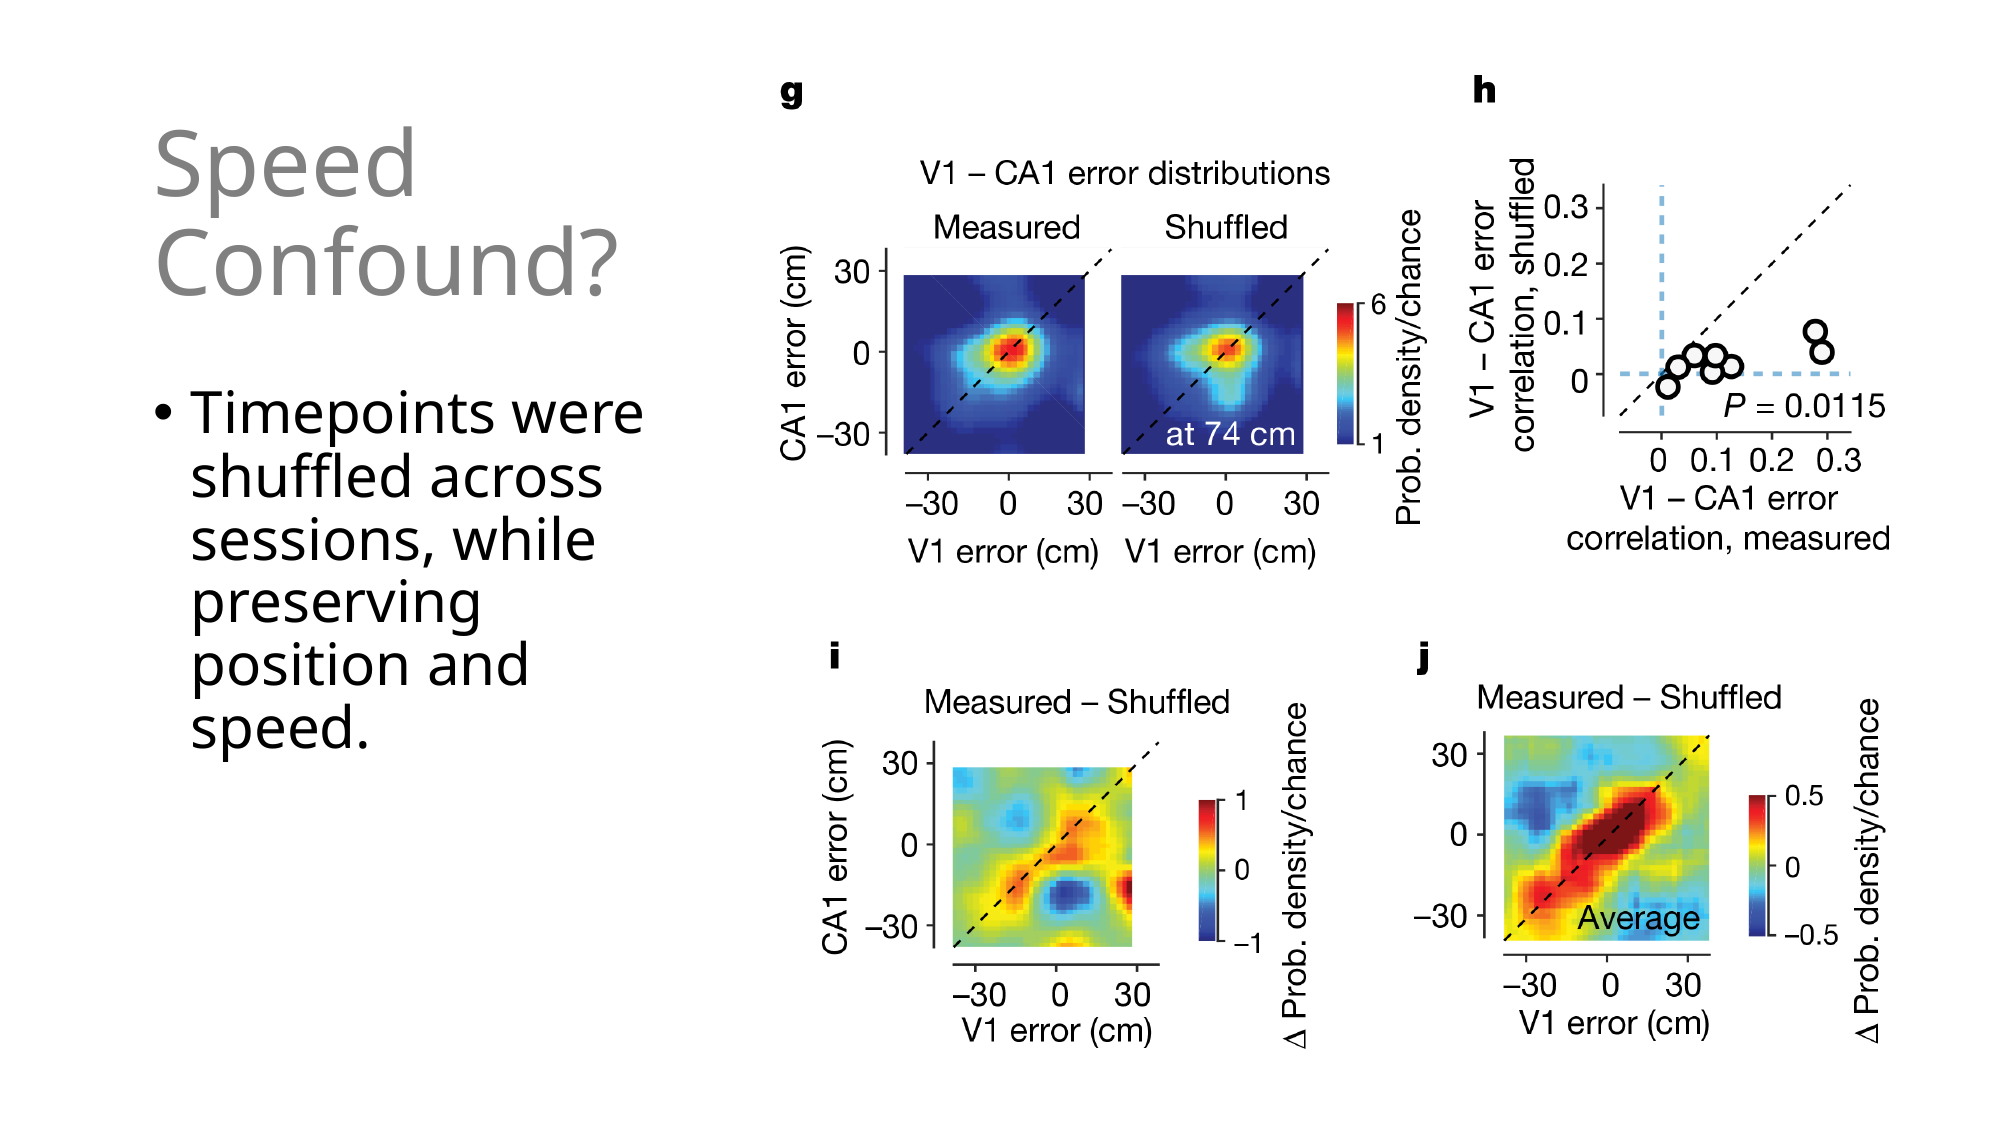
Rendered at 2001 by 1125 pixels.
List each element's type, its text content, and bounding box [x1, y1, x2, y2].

text_box Speed Confound? [138, 107, 724, 325]
list Timepoints were shuffled across sessions, while preserving position and speed. [138, 376, 724, 1090]
picture [779, 74, 1889, 1049]
